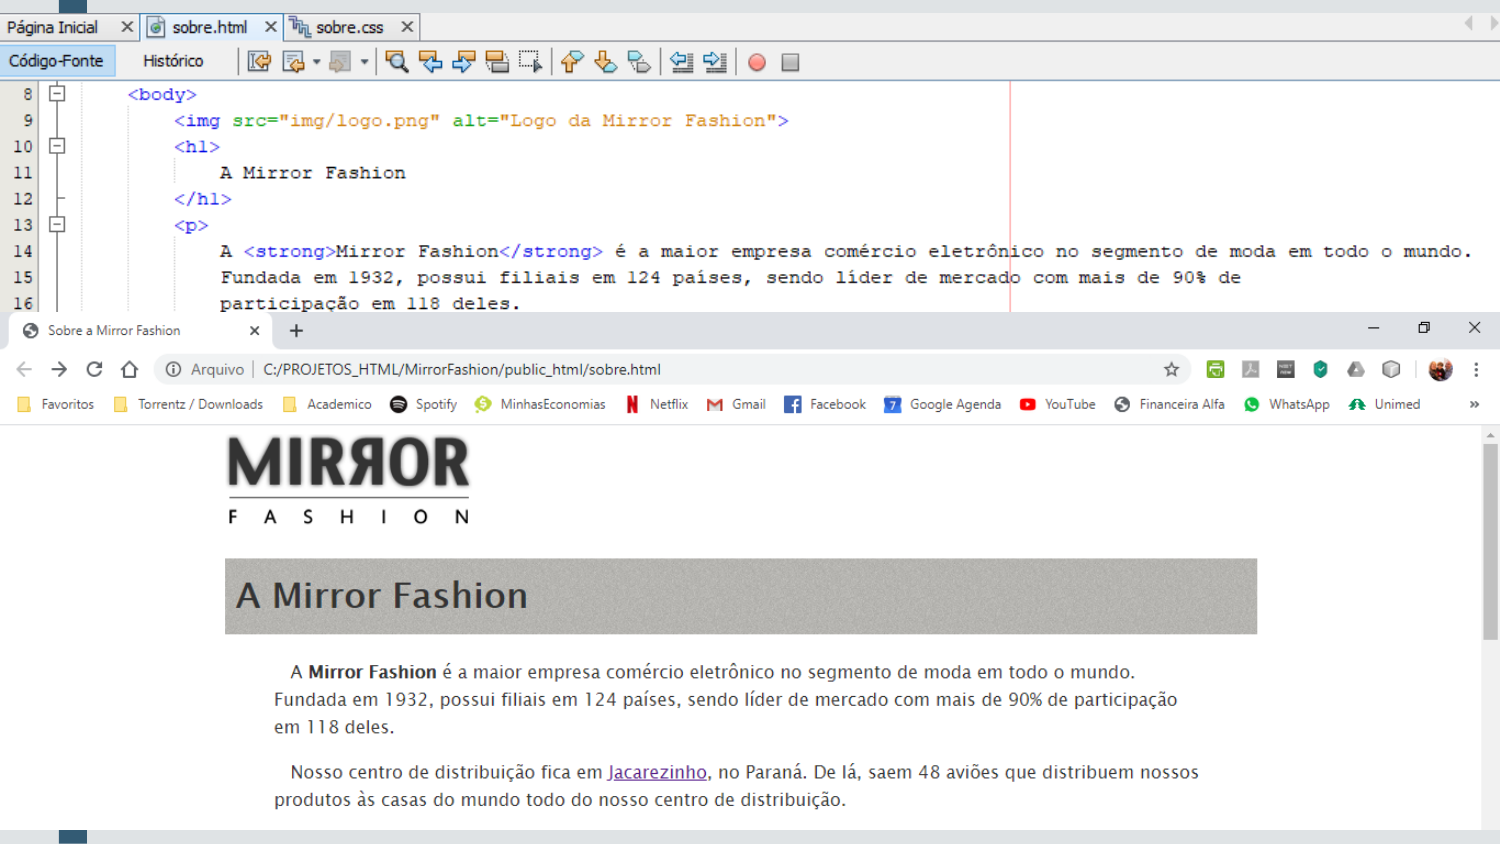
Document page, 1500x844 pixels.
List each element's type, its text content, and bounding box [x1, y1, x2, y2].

picture [0, 13, 1500, 830]
slide_number 148 [1293, 7, 1490, 13]
